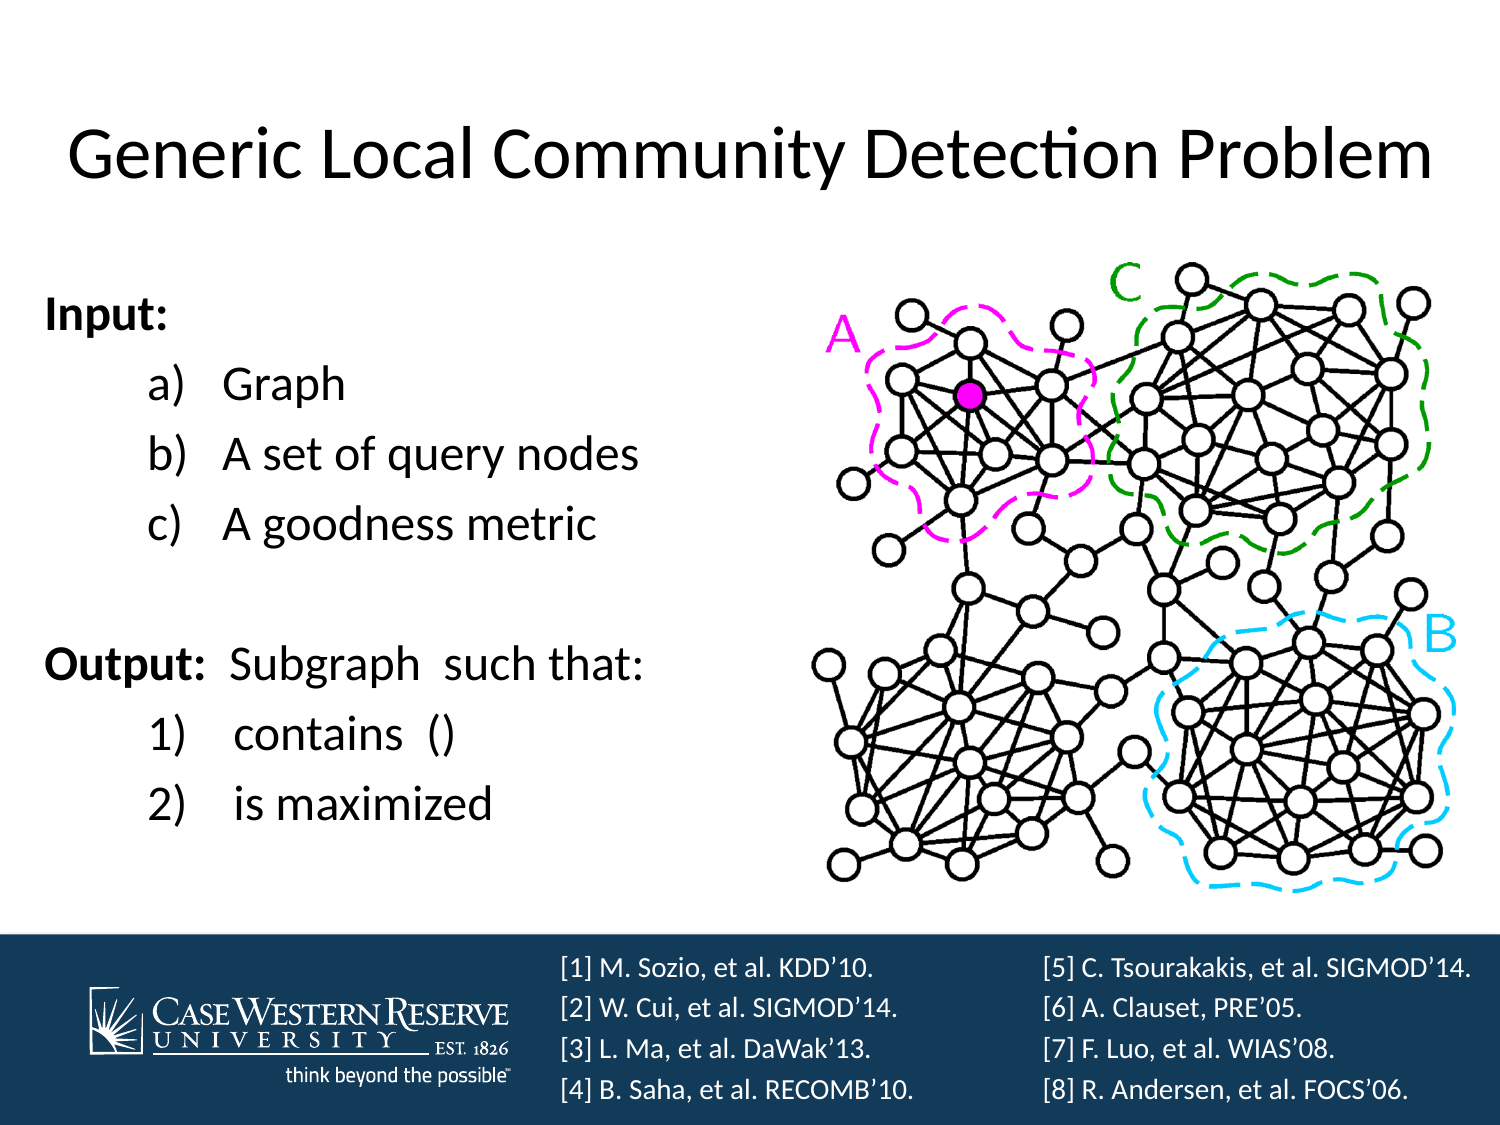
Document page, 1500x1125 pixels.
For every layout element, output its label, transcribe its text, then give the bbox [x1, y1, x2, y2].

picture [1432, 618, 1449, 630]
picture [1432, 635, 1451, 648]
picture [811, 262, 1456, 893]
text_box [1] M. Sozio, et al. KDD’10. [2] W. Cui, et al. SIGMOD’14. [3] L. Ma, et al. DaWak’13. [4] B. Saha, et al. RECOMB’10. [535, 940, 978, 1113]
title Generic Local Community Detection Problem [51, 96, 1478, 204]
text_box [5] C. Tsourakakis, et al. SIGMOD’14. [6] A. Clauset, PRE’05. [7] F. Luo, et al. WIAS’08. [8] R. Andersen, et al. FOCS’06. [1018, 940, 1494, 1113]
